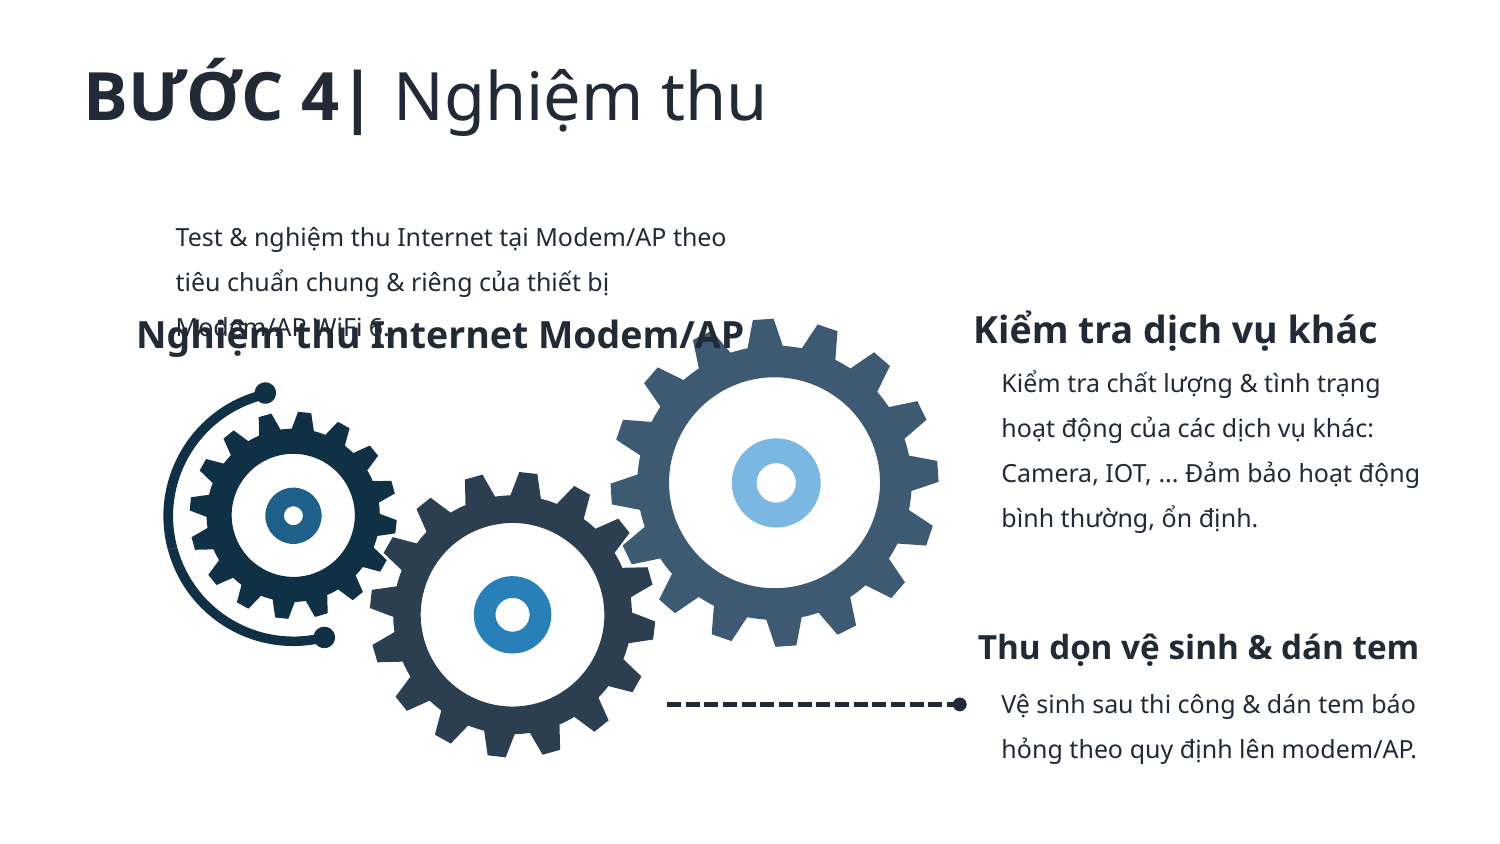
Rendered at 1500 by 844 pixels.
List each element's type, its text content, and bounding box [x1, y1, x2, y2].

text_box [610, 318, 939, 647]
text_box [335, 421, 397, 601]
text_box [986, 298, 1443, 537]
text_box [731, 438, 821, 528]
text_box [369, 472, 656, 758]
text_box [986, 619, 1443, 767]
text_box Test & nghiệm thu Internet tại Modem/AP theo tiêu chuẩn chung & riêng của thiết bị Modem/AP WiFi 6. [160, 199, 750, 349]
text_box Nghiệm thu Internet Modem/AP [121, 303, 760, 364]
text_box BƯỚC 4| Nghiệm thu [68, 46, 1432, 142]
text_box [165, 382, 335, 663]
text_box [473, 576, 552, 654]
